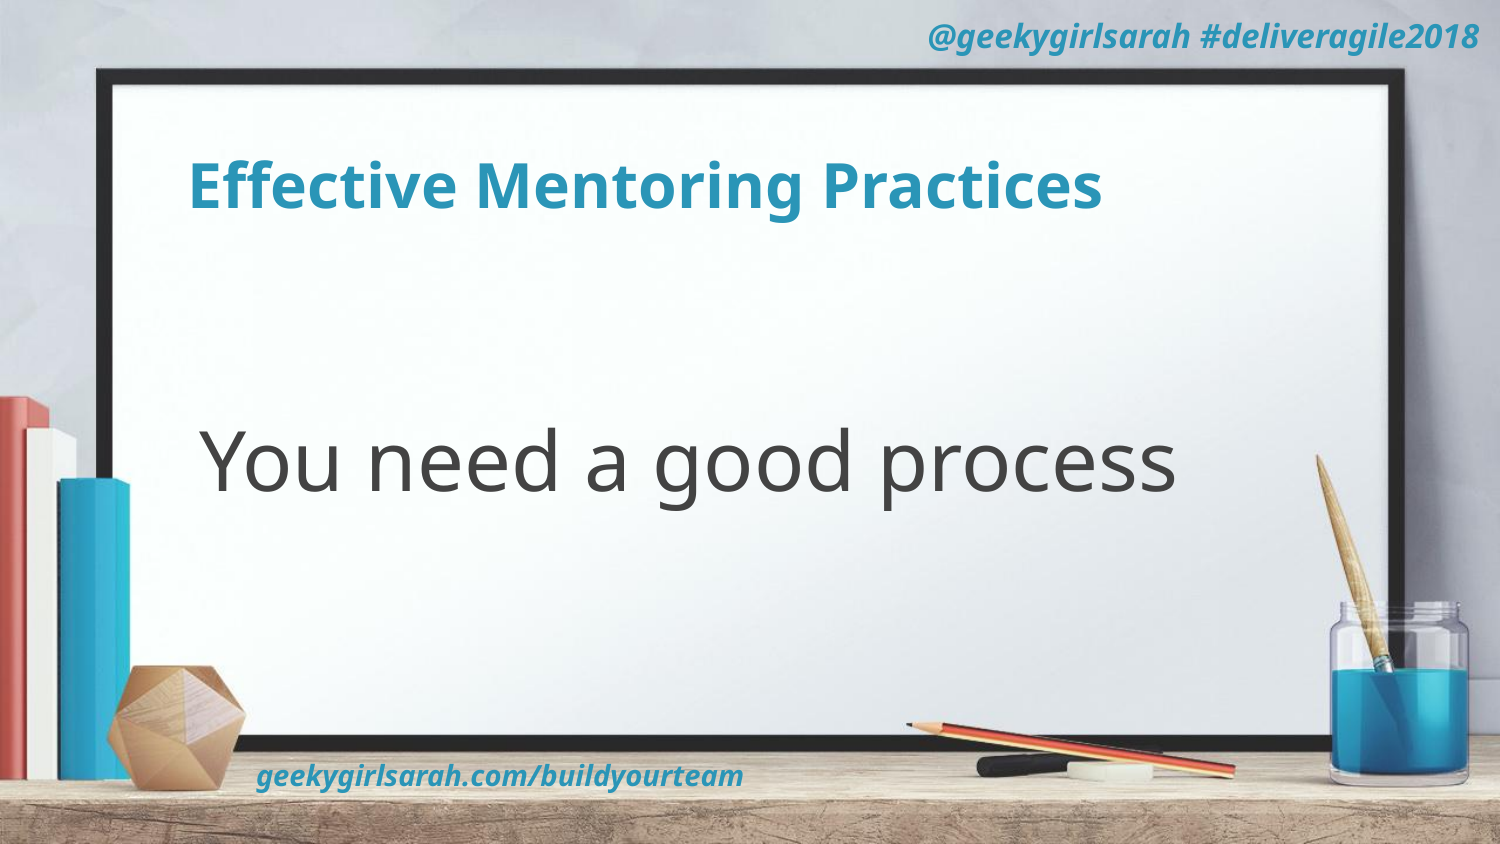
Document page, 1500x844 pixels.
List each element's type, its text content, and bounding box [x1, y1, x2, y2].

list You need a good process [172, 235, 1324, 680]
picture [0, 0, 1500, 844]
title Effective Mentoring Practices [172, 130, 1324, 235]
